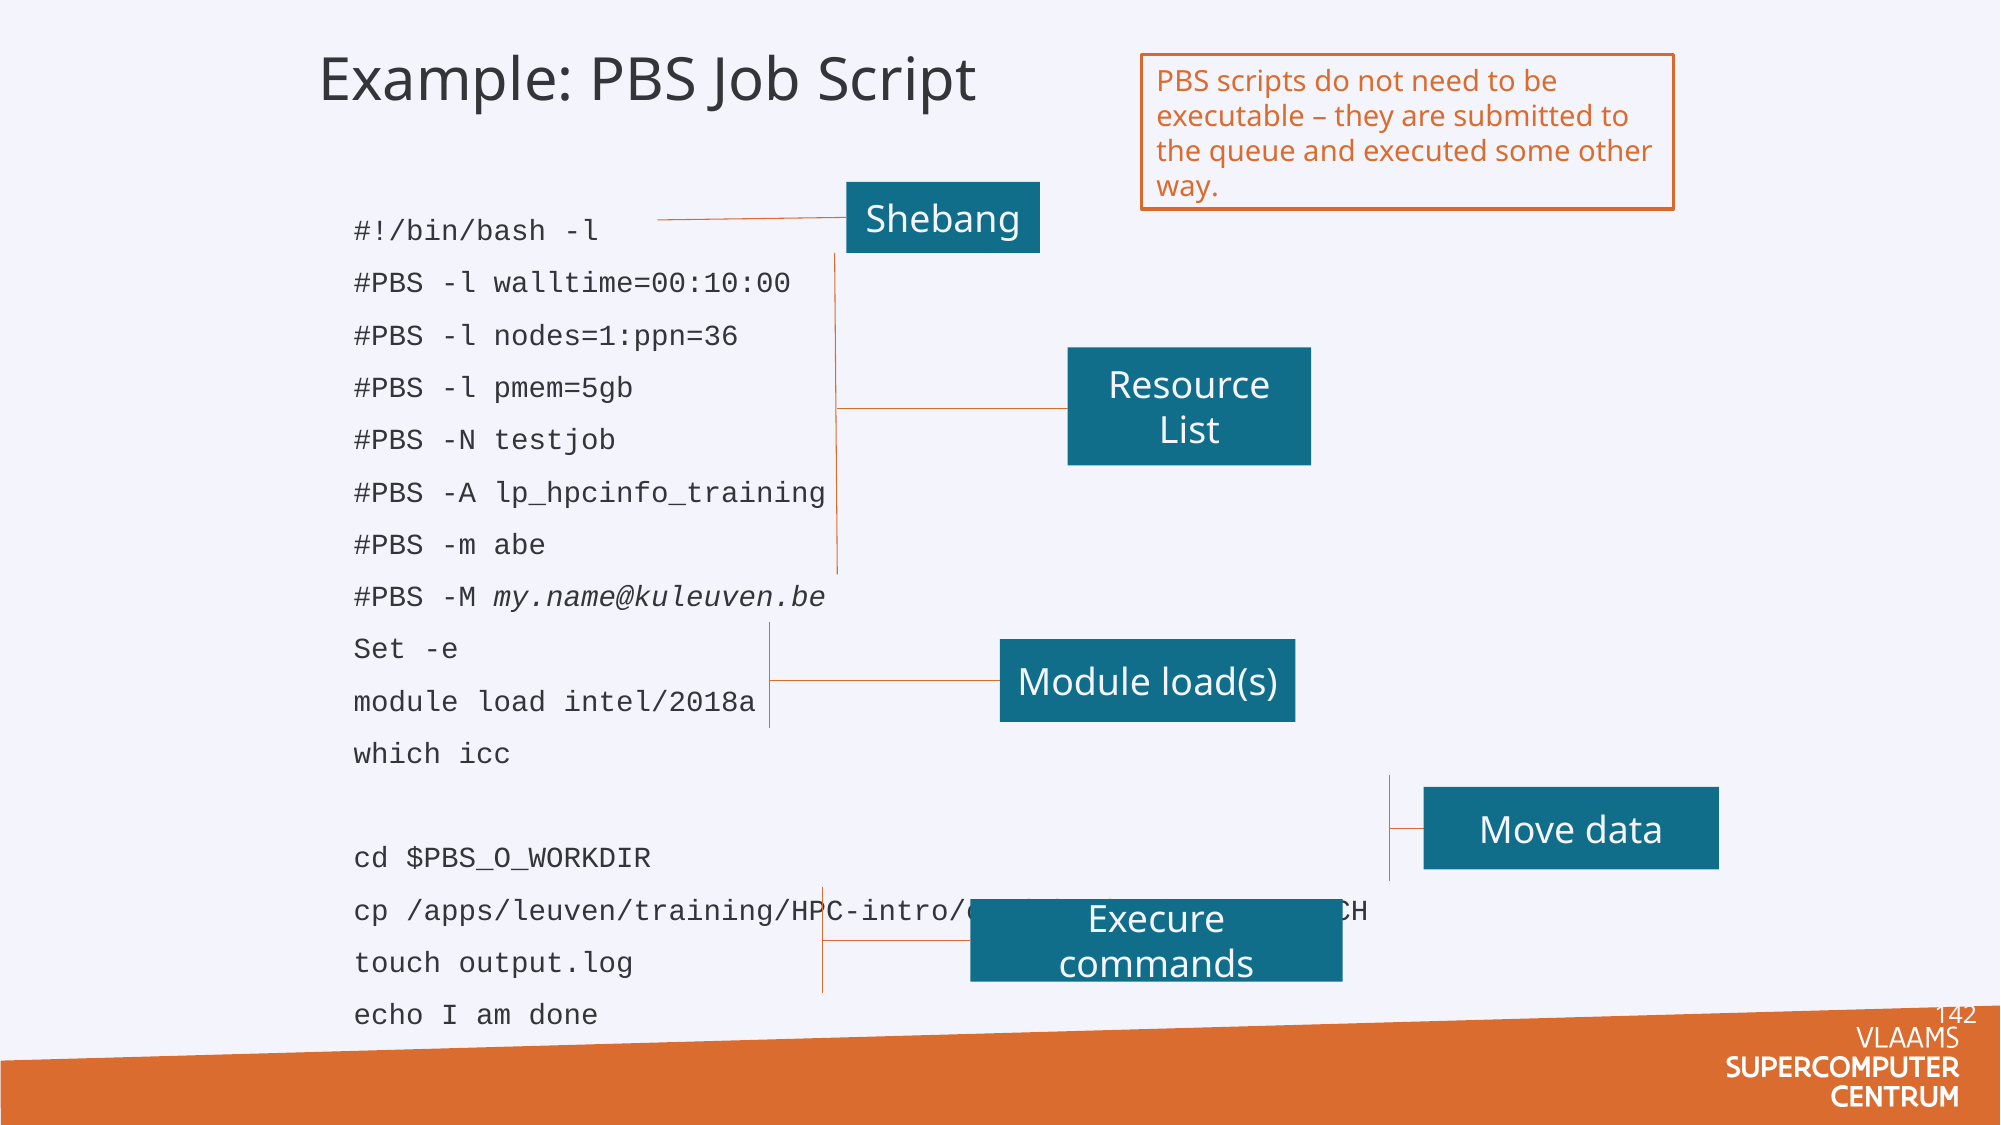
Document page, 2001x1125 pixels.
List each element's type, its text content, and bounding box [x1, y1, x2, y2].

title Example: PBS Job Script [303, 21, 1059, 141]
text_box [769, 621, 1296, 728]
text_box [657, 181, 1040, 253]
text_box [1389, 775, 1719, 882]
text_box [822, 886, 1343, 994]
picture [1725, 1021, 1960, 1117]
text_box PBS scripts do not need to be executable – they are submitted to the queue and executed some other way. [1141, 54, 1674, 210]
list #!/bin/bash -l #PBS -l walltime=00:10:00 #PBS -l nodes=1:ppn=36 #PBS -l pmem=5gb #PBS -N testjob #PBS -A lp_hpcinfo_training #PBS -m abe #PBS -M my.name@kuleuven.be Set -e module load intel/2018a which icc cd $PBS_O_WORKDIR cp /apps/leuven/training/HPC-intro/cpujob.pbs $VSC_SCRATCH touch output.log echo I am done [338, 208, 1721, 1000]
slide_number 142 [1787, 992, 1993, 1040]
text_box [834, 252, 1312, 575]
